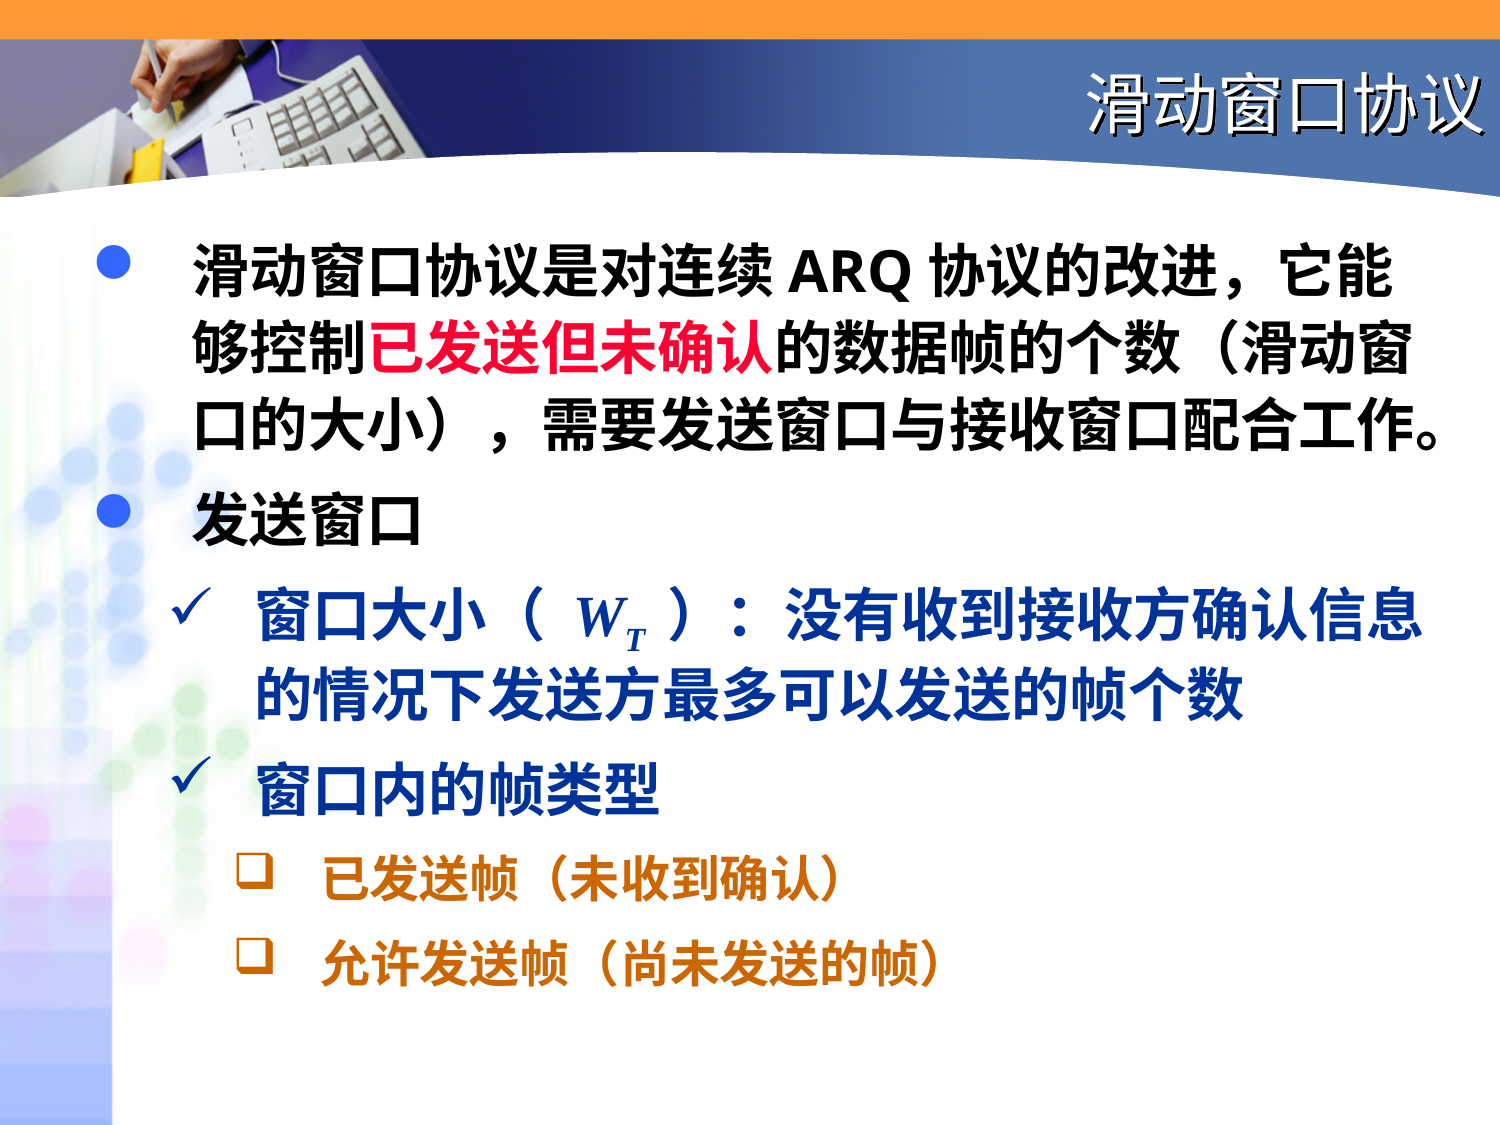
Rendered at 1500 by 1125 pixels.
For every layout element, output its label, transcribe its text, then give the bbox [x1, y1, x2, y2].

title 滑动窗口协议 [237, 42, 1500, 161]
list 滑动窗口协议是对连续ARQ协议的改进，它能够控制已发送但未确认的数据帧的个数（滑动窗口的大小），需要发送窗口与接收窗口配合工作。 发送窗口 窗口大小（ WT ）：没有收到接收方确认信息的情况下发送方最多可以发送的帧个数 窗口内的帧类型 已发送帧（未收到确认） 允许发送帧（尚未发送的帧） [76, 220, 1448, 1012]
picture [1137, 164, 1500, 199]
picture [0, 225, 1500, 1125]
picture [0, 40, 1500, 199]
